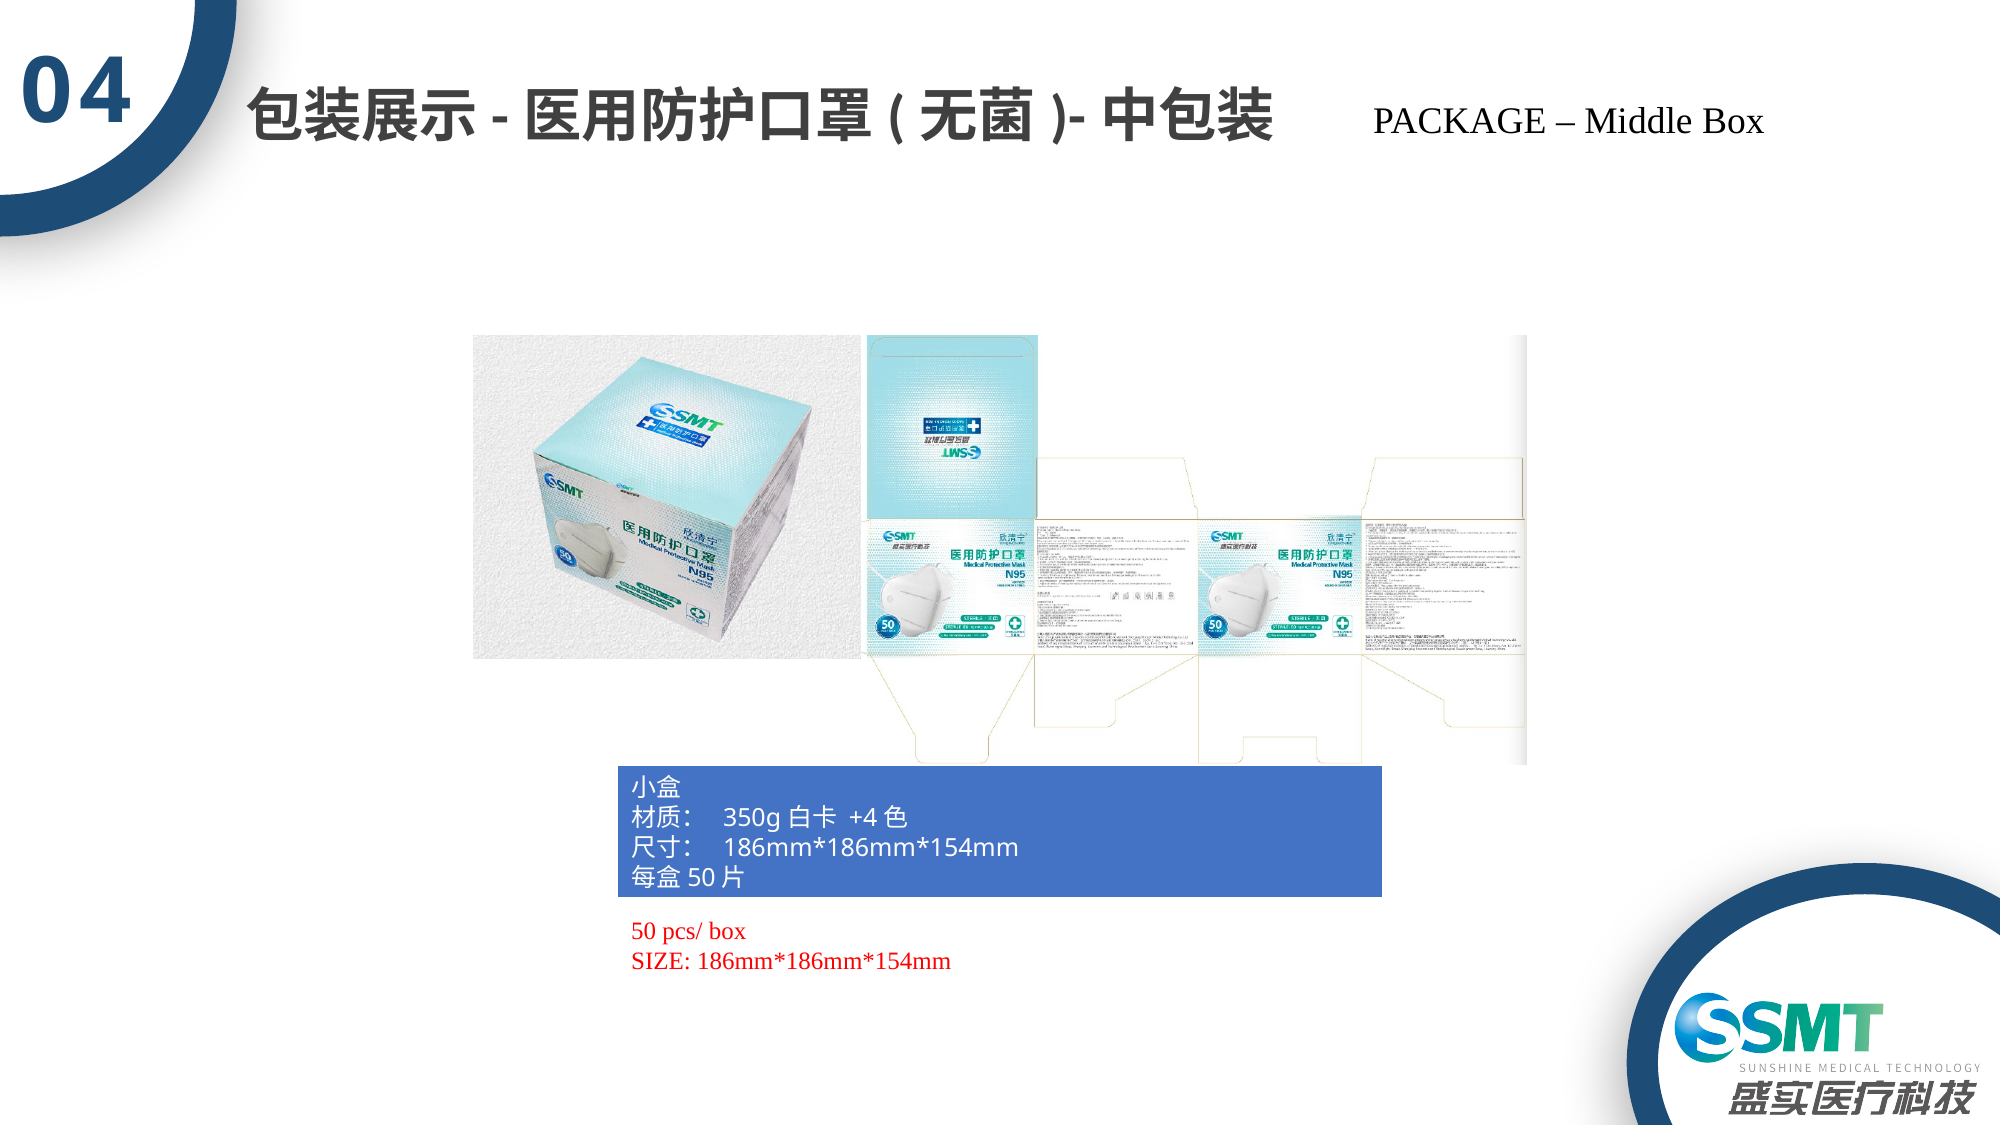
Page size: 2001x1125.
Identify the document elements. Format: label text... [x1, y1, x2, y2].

text_box 包装展示-医用防护口罩(无菌)-中包装 [230, 71, 1290, 156]
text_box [1642, 878, 2000, 1125]
text_box PACKAGE – Middle Box [1358, 88, 1978, 149]
text_box 50 pcs/ box SIZE: 186mm*186mm*154mm [616, 907, 1479, 983]
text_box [472, 335, 1527, 765]
text_box [0, 0, 217, 217]
text_box 04 [0, 22, 153, 148]
text_box 小盒 材质： 350g白卡 +4色 尺寸： 186mm*186mm*154mm 每盒50片 [615, 765, 1385, 901]
